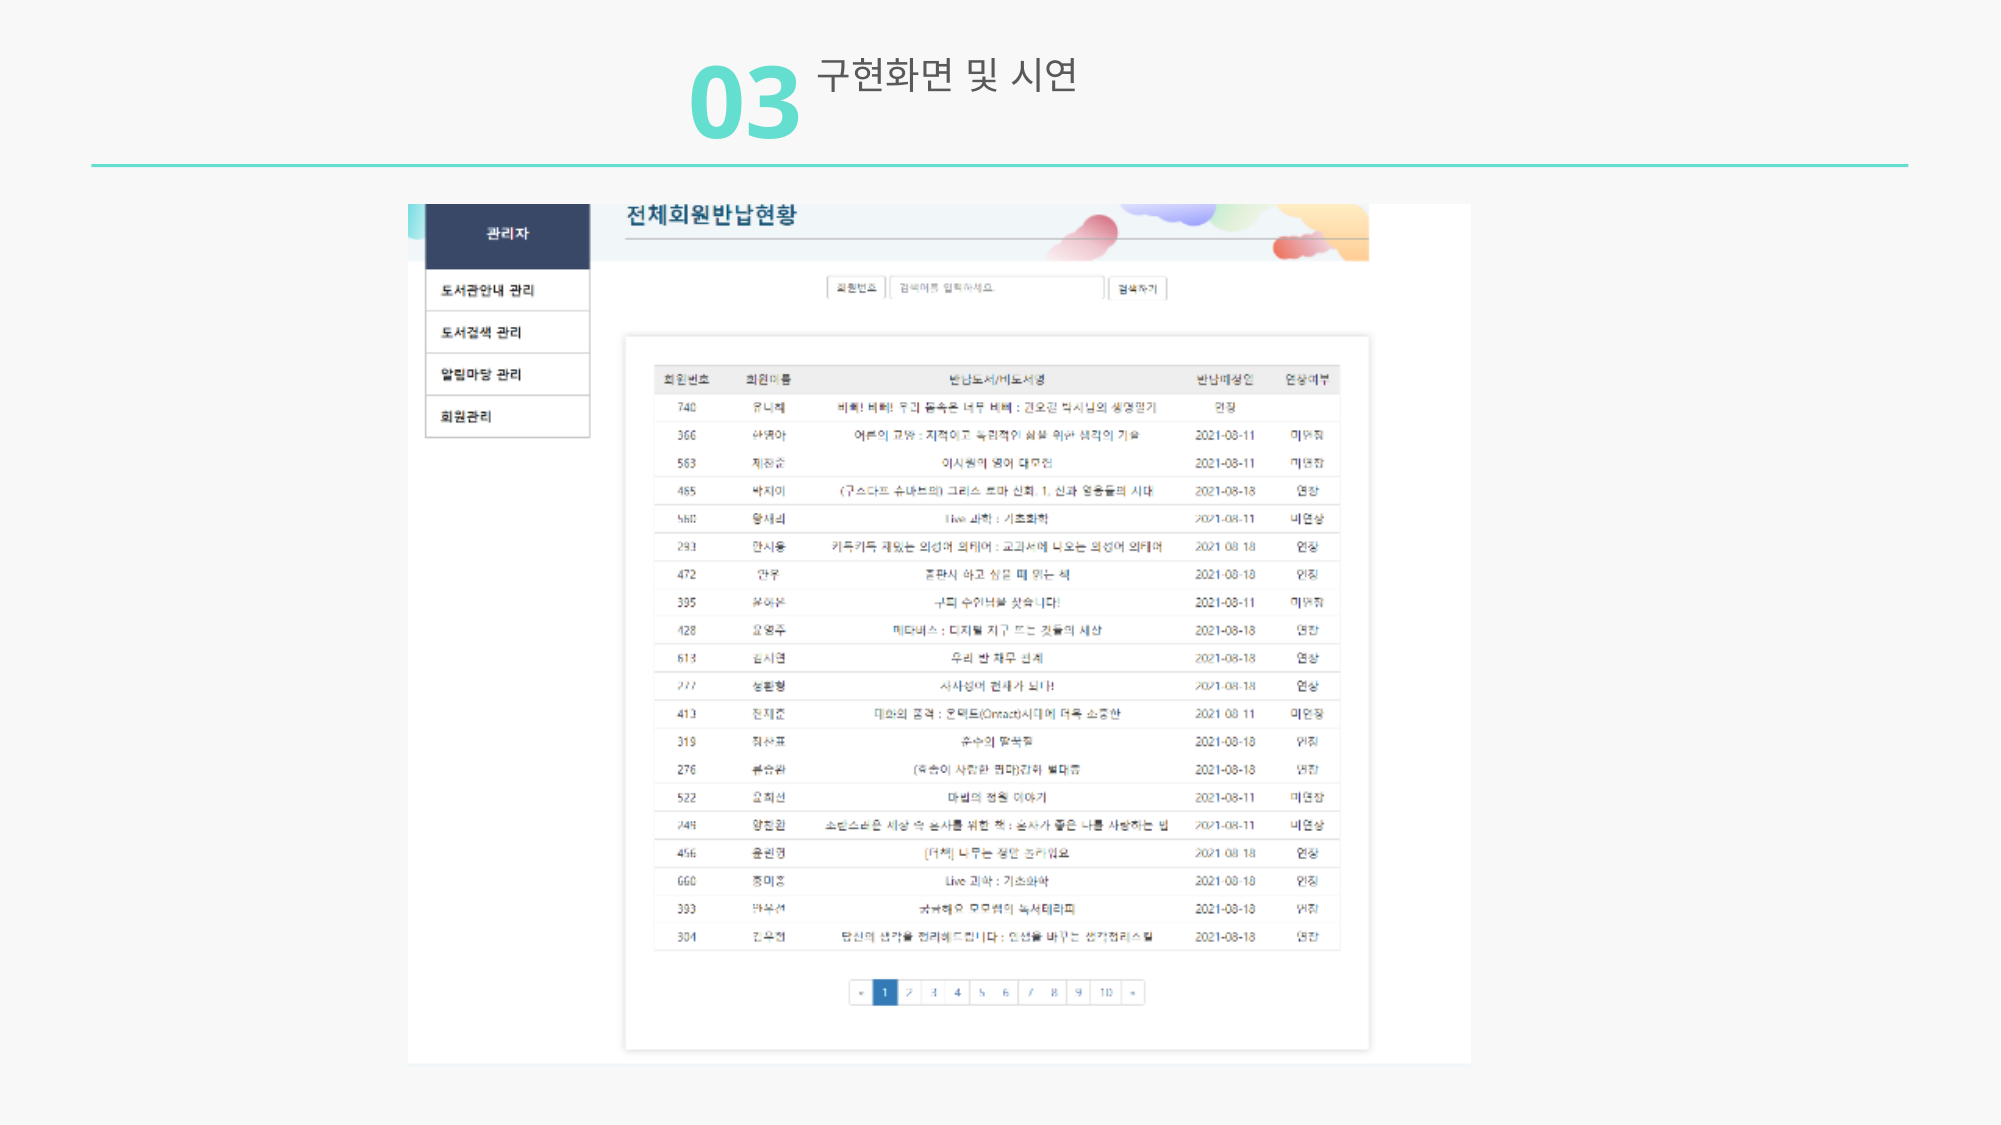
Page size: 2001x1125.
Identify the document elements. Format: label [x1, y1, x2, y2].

text_box [1327, 163, 1909, 168]
text_box [90, 163, 673, 168]
picture [408, 204, 1471, 1067]
text_box [673, 30, 1327, 168]
